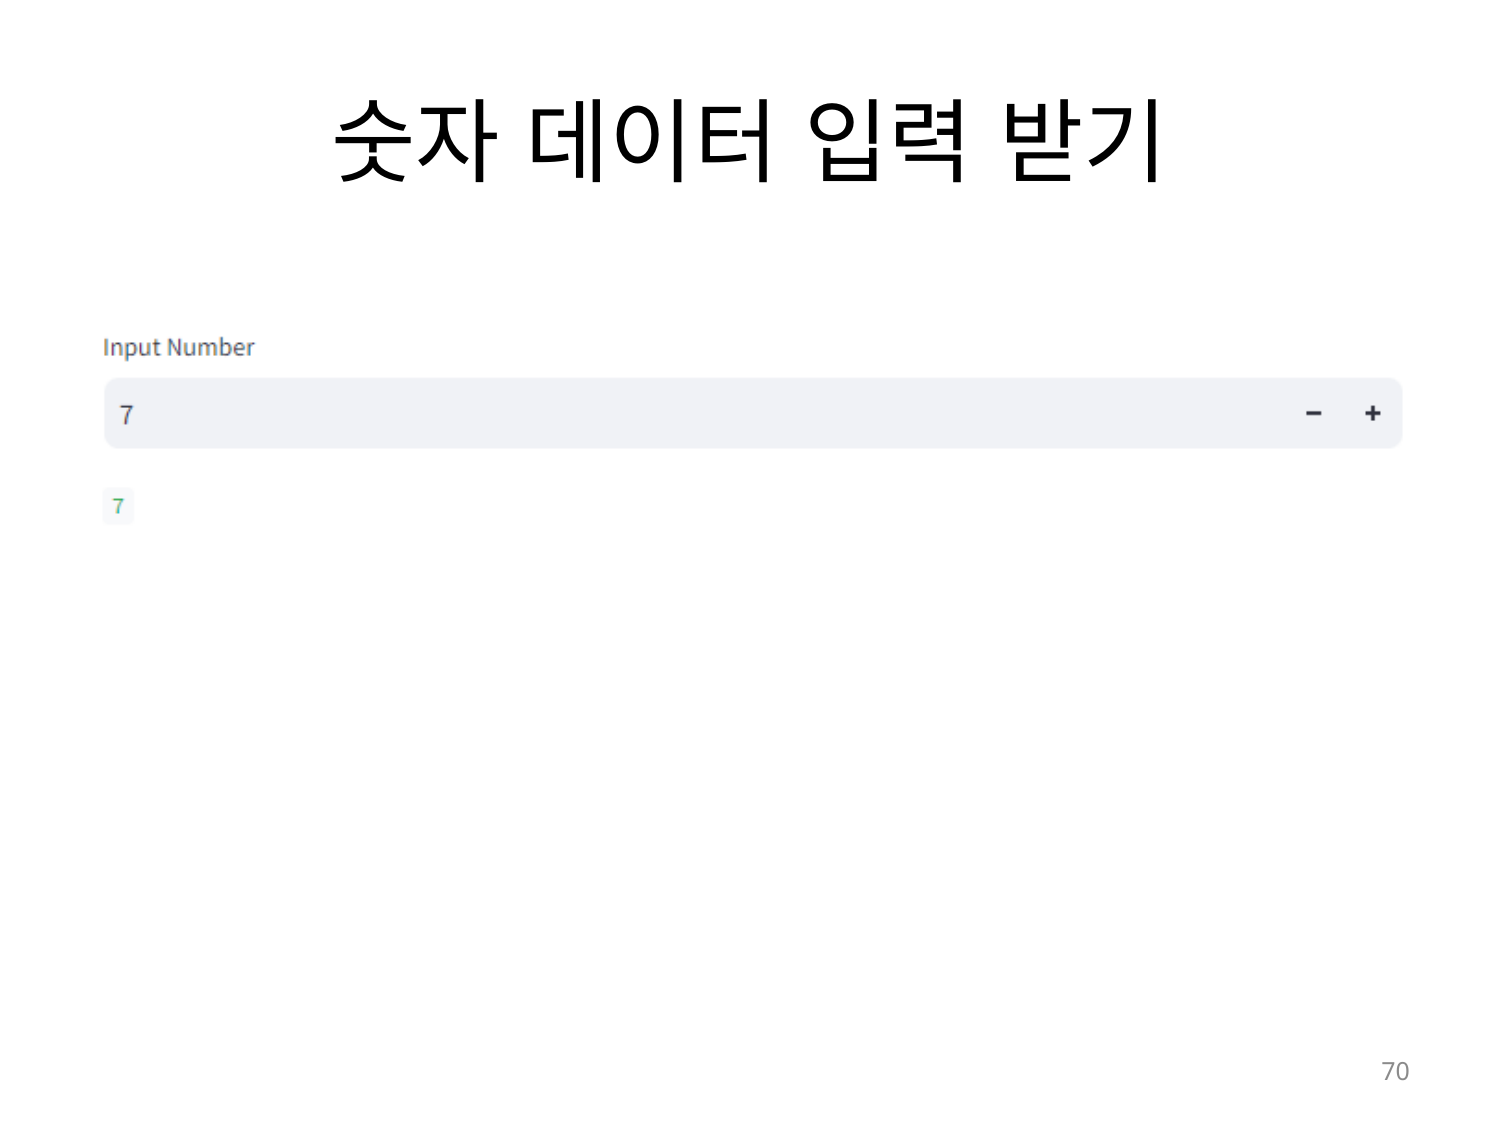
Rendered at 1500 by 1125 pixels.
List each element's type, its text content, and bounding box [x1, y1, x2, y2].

slide_number 70 [1074, 1042, 1425, 1103]
title 숫자 데이터 입력 받기 [75, 45, 1425, 233]
picture [29, 278, 1465, 551]
